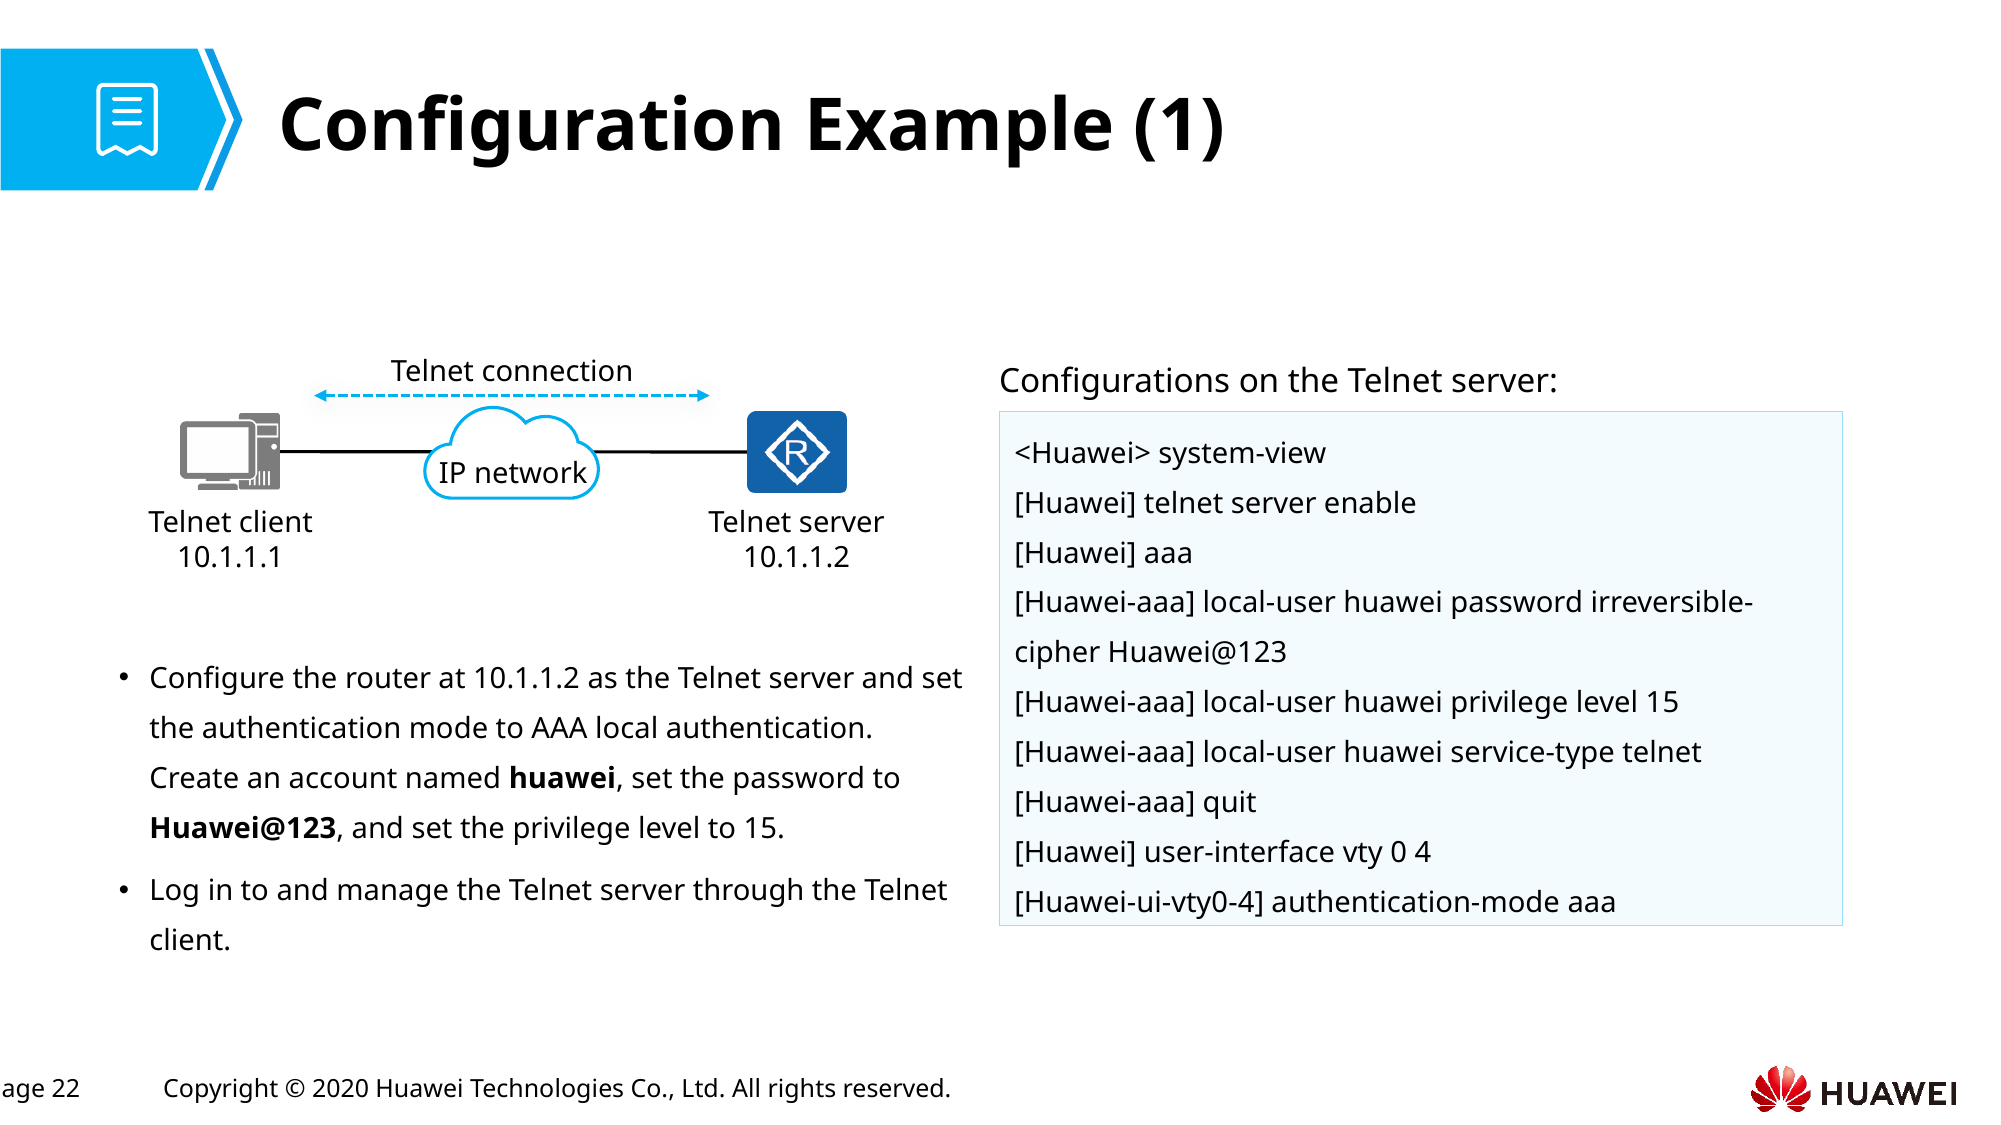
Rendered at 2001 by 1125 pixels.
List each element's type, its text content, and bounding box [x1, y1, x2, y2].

text_box Configurations on the Telnet server: [984, 351, 1574, 407]
picture [180, 413, 280, 490]
text_box Telnet server 10.1.1.2 [693, 495, 900, 581]
picture [747, 411, 847, 493]
text_box Configure the router at 10.1.1.2 as the Telnet server and set the authentication mode to AAA local authentication. Create an account named huawei, set the password to Huawei@123, and set the privilege level to 15. Log in to and manage the Telnet server through the Telnet client. [104, 636, 983, 964]
text_box Telnet connection [376, 345, 649, 395]
text_box <Huawei> system-view [Huawei] telnet server enable [Huawei] aaa [Huawei-aaa] local-user huawei password irreversible-cipher Huawei@123 [Huawei-aaa] local-user huawei privilege level 15 [Huawei-aaa] local-user huawei service-type telnet [Huawei-aaa] quit [Huawei] user-interface vty 0 4 [Huawei-ui-vty0-4] authentication-mode aaa [999, 411, 1843, 926]
picture [1751, 1066, 1956, 1112]
text_box Telnet client 10.1.1.1 [133, 495, 328, 581]
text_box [422, 407, 604, 499]
title Configuration Example (1) [261, 73, 1875, 180]
